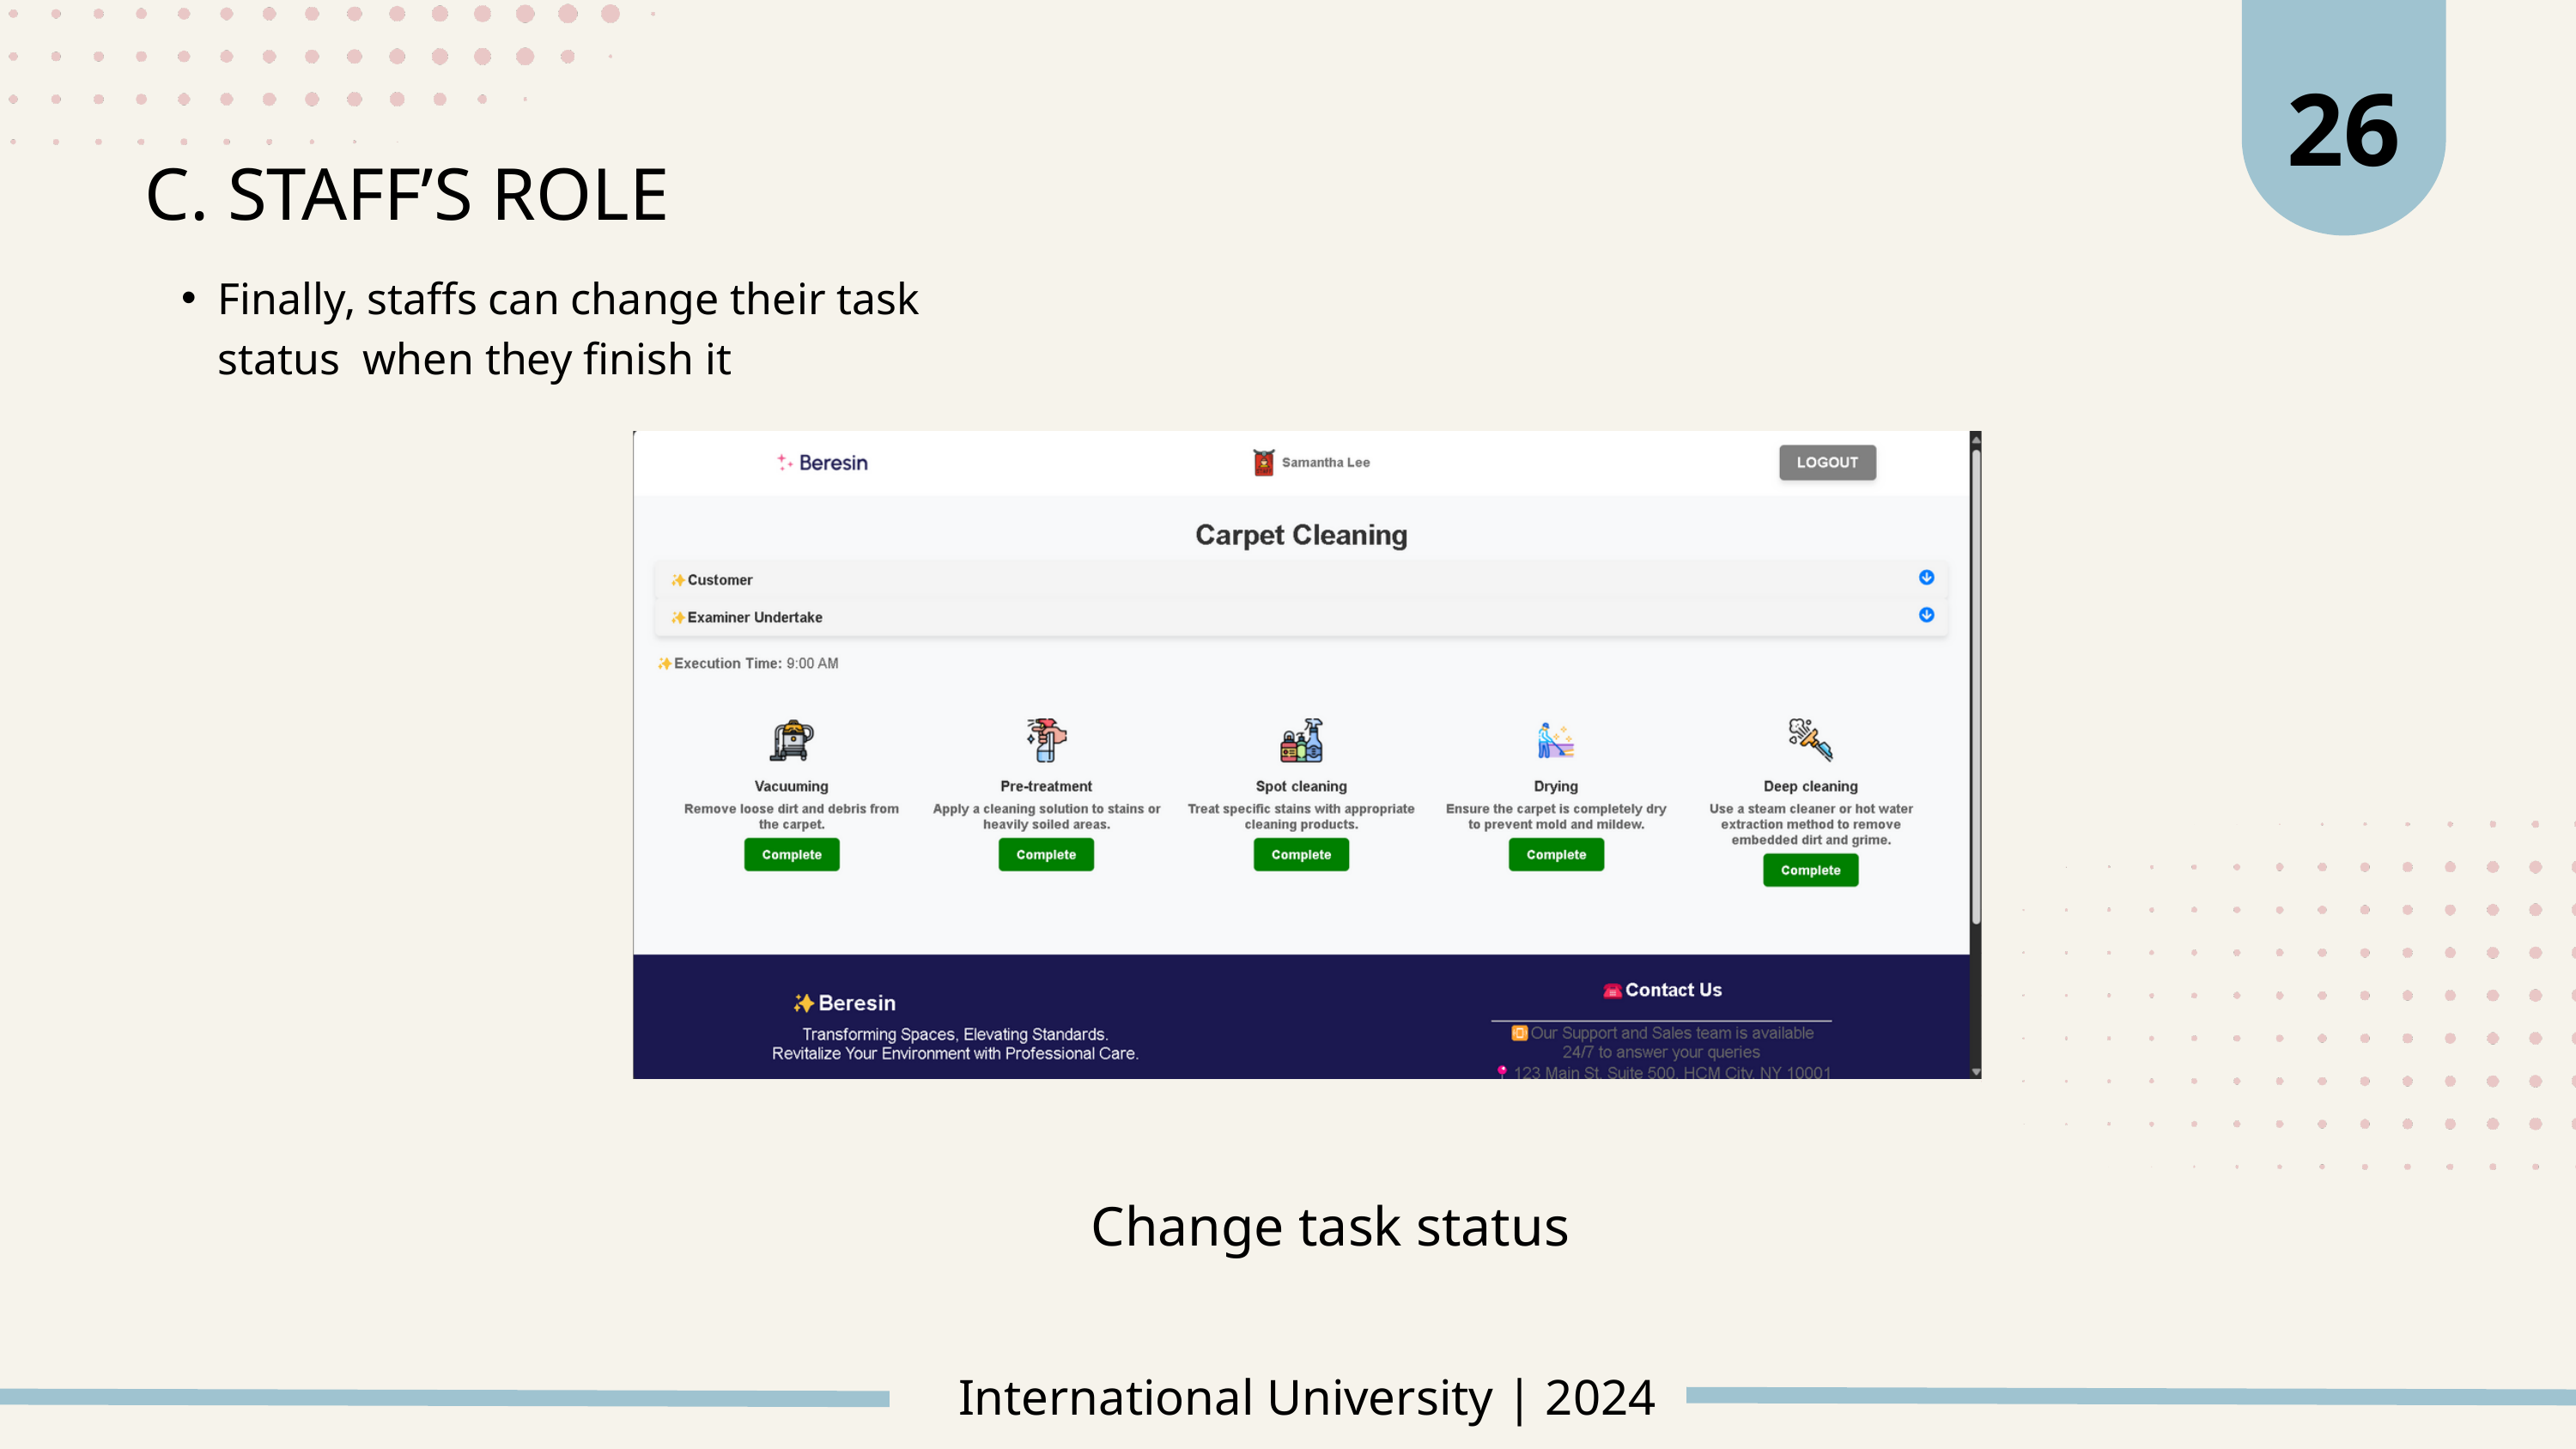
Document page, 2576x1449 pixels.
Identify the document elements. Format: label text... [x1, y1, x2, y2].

text_box [0, 0, 660, 145]
text_box C. STAFF’S ROLE [144, 134, 2229, 234]
text_box [633, 431, 1982, 1079]
text_box Finally, staffs can change their task status when they finish it [144, 263, 937, 384]
text_box [1938, 820, 2576, 1170]
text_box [2233, 0, 2455, 236]
text_box Change task status [936, 1181, 1725, 1258]
text_box International University | 2024 [823, 1356, 1793, 1425]
